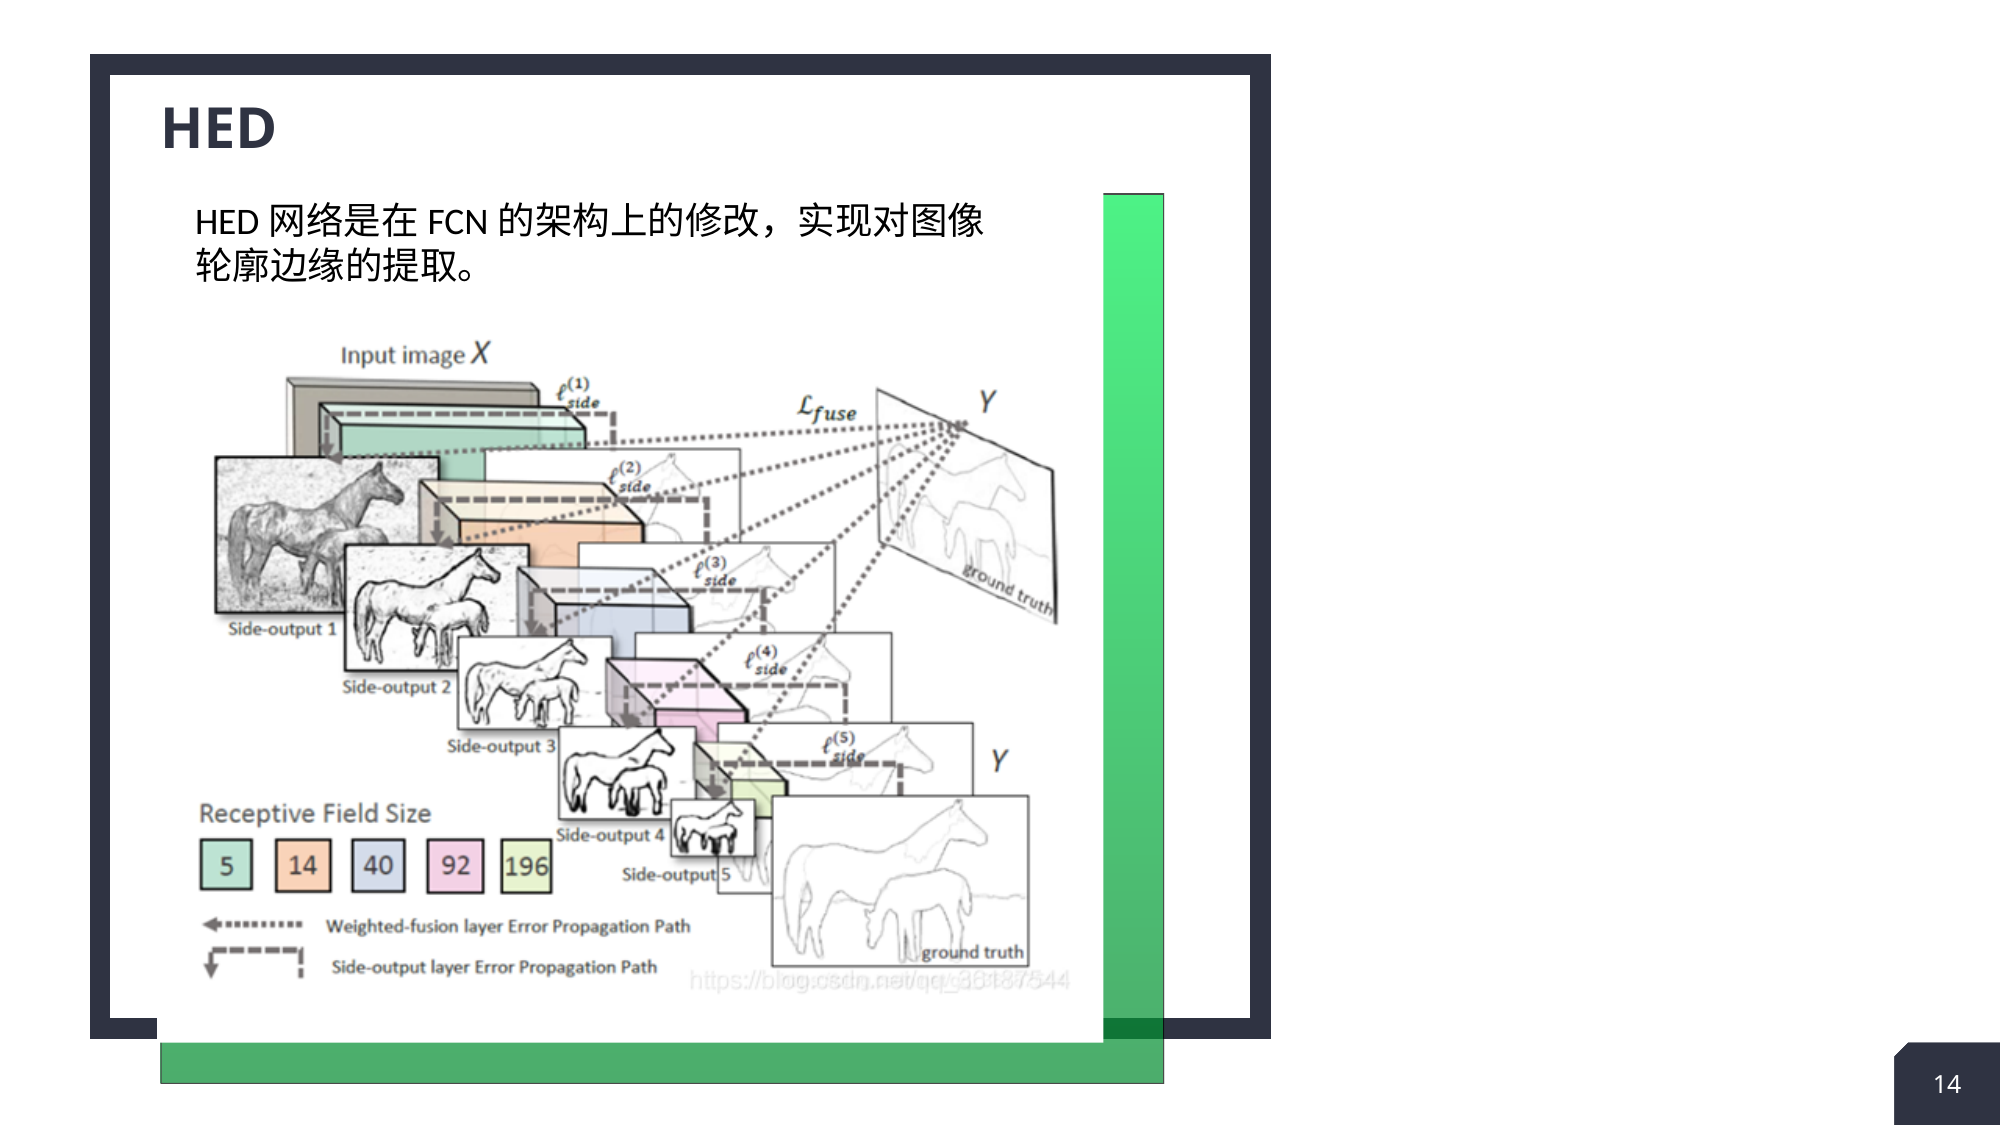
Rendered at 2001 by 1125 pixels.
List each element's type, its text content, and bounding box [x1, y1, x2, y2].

picture [180, 318, 1085, 1009]
slide_number 14 [1894, 1052, 2000, 1119]
text_box HED网络是在FCN的架构上的修改，实现对图像轮廓边缘的提取。 [180, 189, 1029, 295]
text_box [1893, 1055, 2000, 1125]
text_box [1897, 1041, 2000, 1052]
title hed [64, 91, 373, 169]
